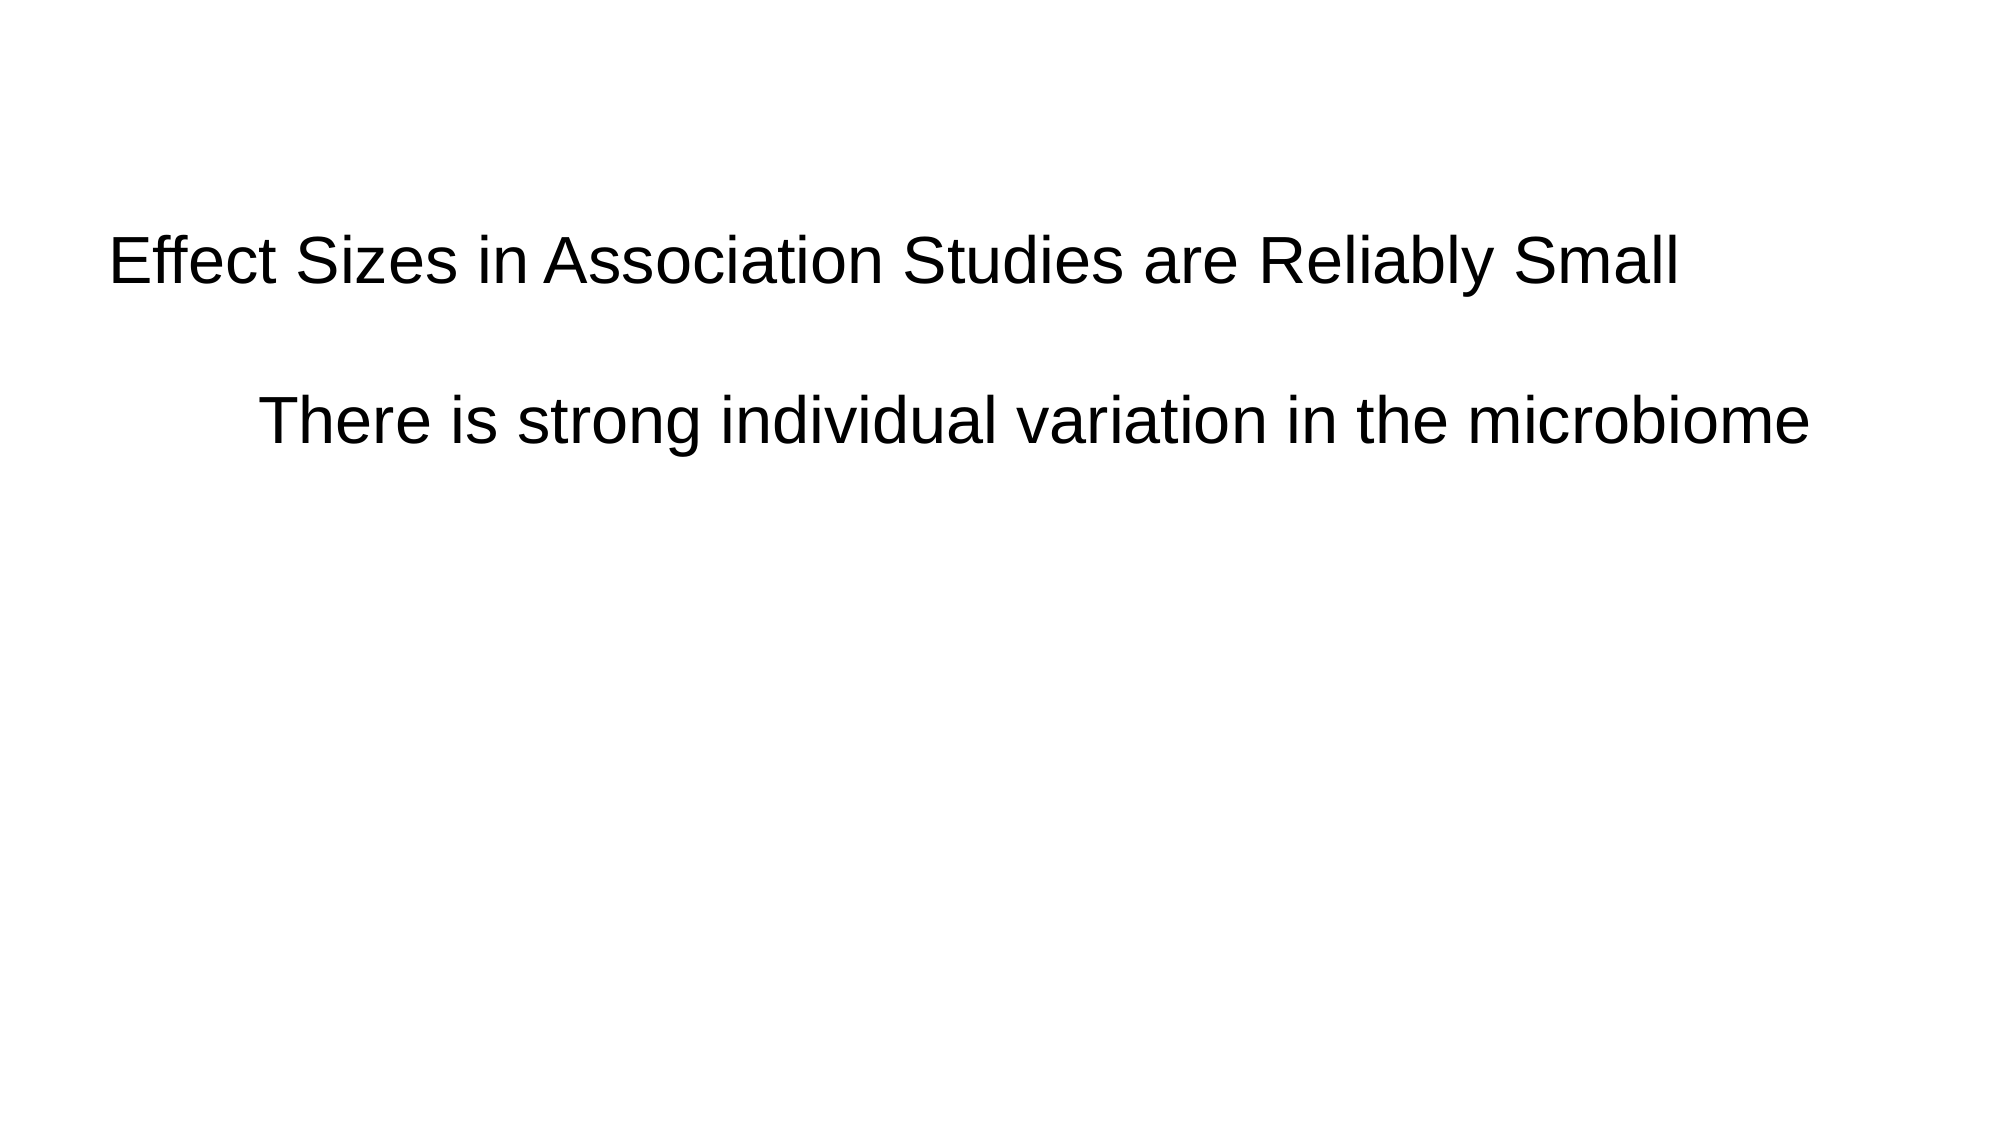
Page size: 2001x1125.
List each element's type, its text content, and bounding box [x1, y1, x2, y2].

text_box Effect Sizes in Association Studies are Reliably Small There is strong individual variation in the microbiome [93, 209, 1829, 715]
